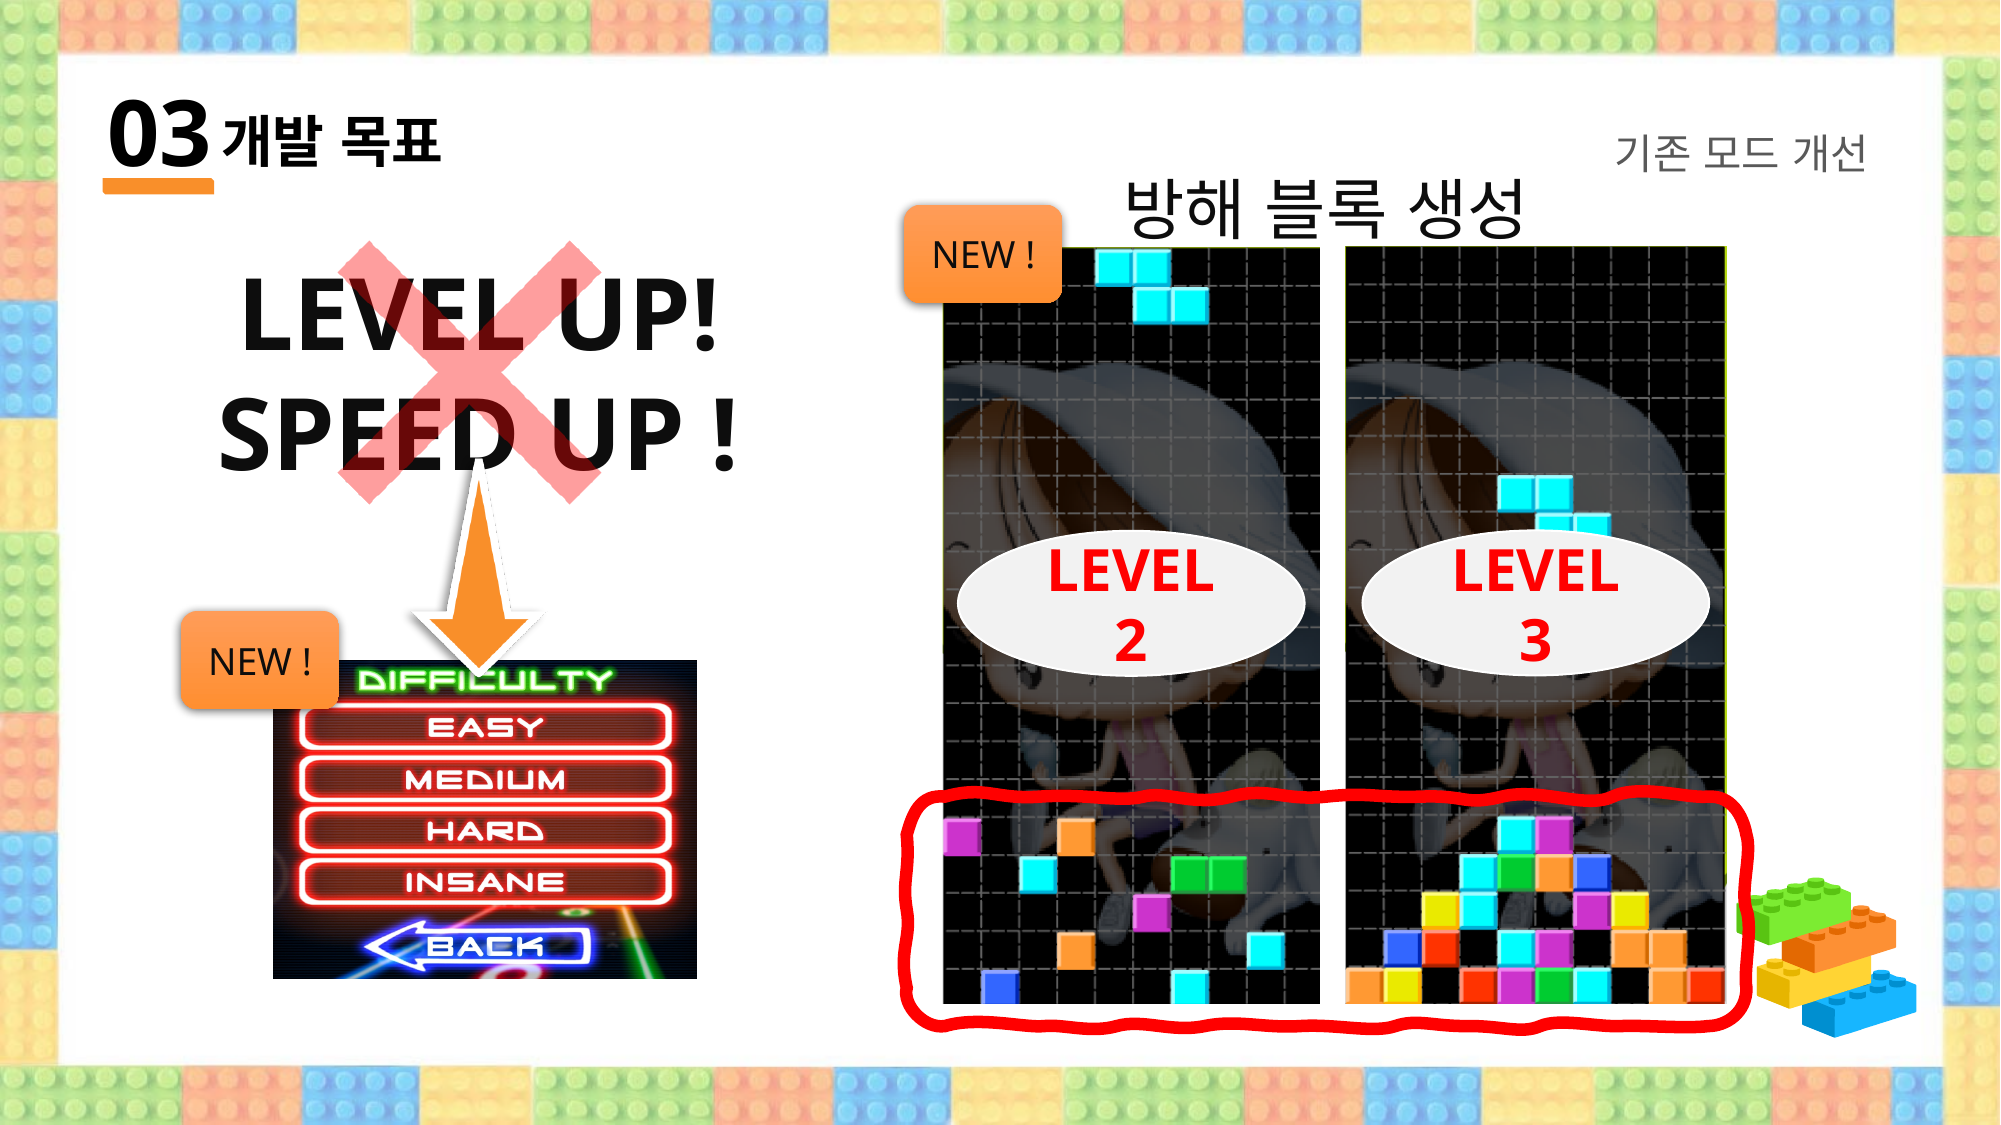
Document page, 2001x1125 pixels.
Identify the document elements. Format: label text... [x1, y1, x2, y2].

text_box [902, 794, 1750, 1031]
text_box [1736, 877, 1917, 1038]
text_box LEVEL UP! SPEED UP ! [648, 243, 813, 498]
text_box NEW ! [180, 610, 340, 710]
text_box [79, 66, 969, 195]
text_box 기존 모드 개선 [1353, 120, 1884, 186]
picture [273, 193, 697, 979]
picture [1345, 246, 1727, 1004]
text_box NEW ! [904, 204, 1063, 303]
text_box LEVEL UP! SPEED UP ! [143, 243, 289, 498]
picture [942, 246, 1321, 1004]
text_box 방해 블록 생성 [851, 160, 1802, 256]
